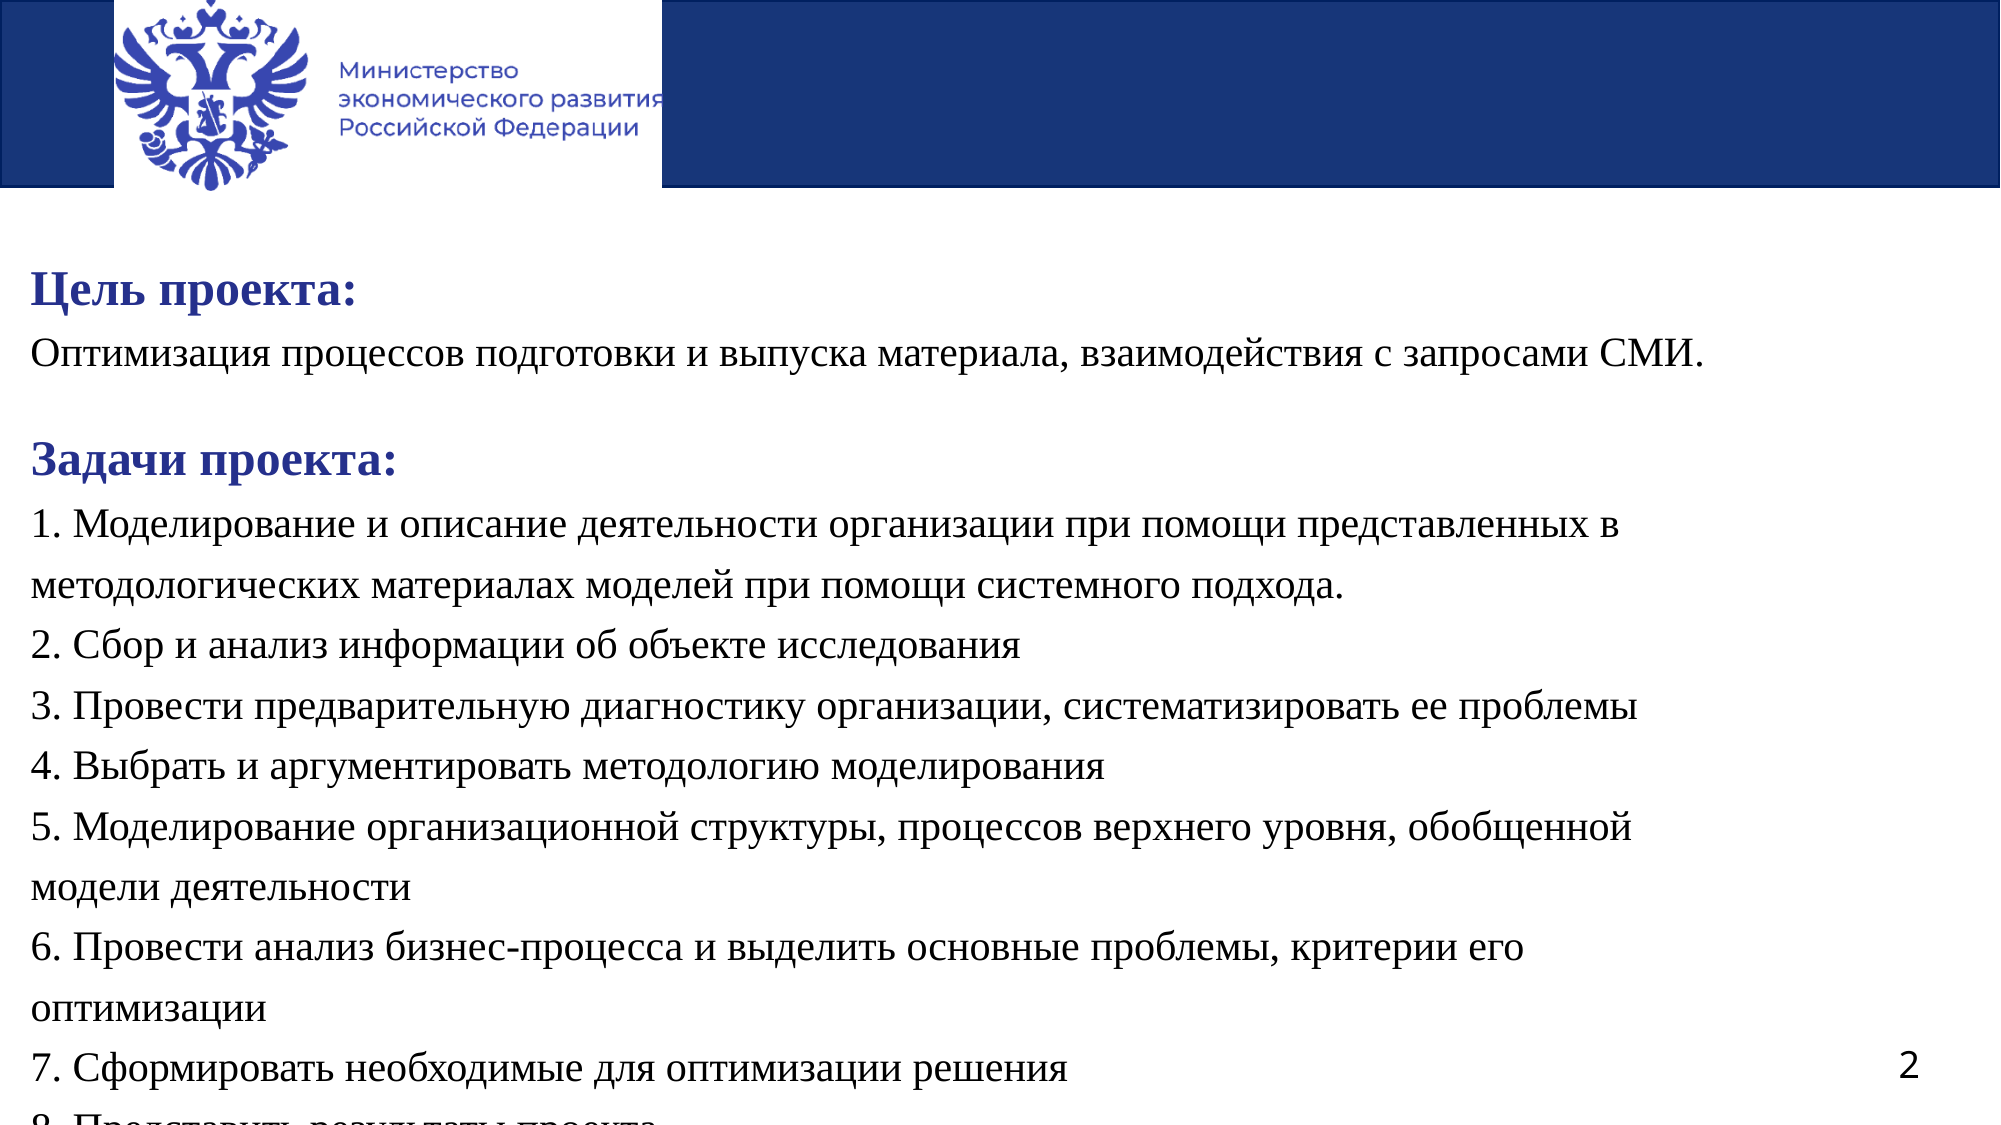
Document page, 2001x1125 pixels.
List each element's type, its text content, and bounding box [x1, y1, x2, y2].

text_box 2 [1883, 1033, 1935, 1094]
list Задачи проекта: 1. Моделирование и описание деятельности организации при помощи представленных в методологических материалах моделей при помощи системного подхода. 2. Сбор и анализ информации об объекте исследования 3. Провести предварительную диагностику организации, систематизировать ее проблемы 4. Выбрать и аргументировать методологию моделирования 5. Моделирование организационной структуры, процессов верхнего уровня, обобщенной модели деятельности 6. Провести анализ бизнес-процесса и выделить основные проблемы, критерии его оптимизации 7. Сформировать необходимые для оптимизации решения 8. Представить результаты проекта [15, 406, 1718, 1125]
picture [113, 0, 663, 192]
text_box [663, 0, 2000, 188]
text_box [0, 0, 113, 188]
text_box Цель проекта: Оптимизация процессов подготовки и выпуска материала, взаимодействия с запросами СМИ. [15, 235, 1774, 383]
